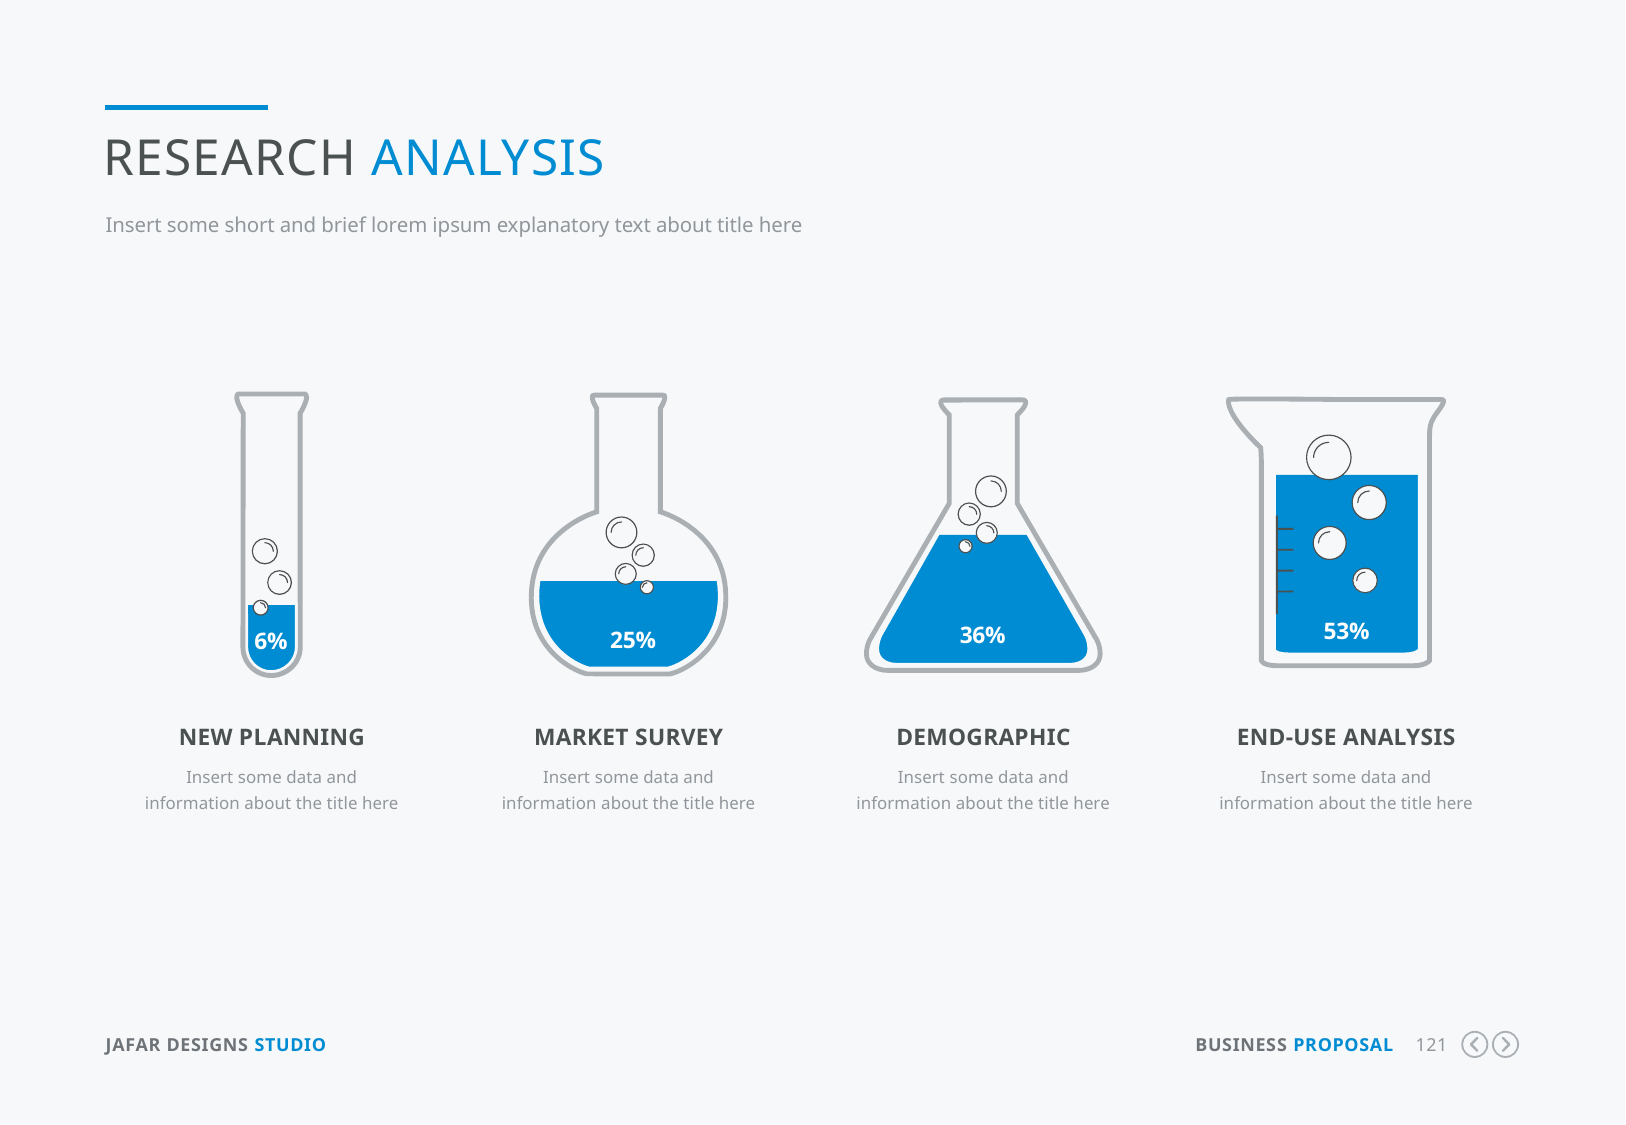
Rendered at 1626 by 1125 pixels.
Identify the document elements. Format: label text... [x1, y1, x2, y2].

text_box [225, 386, 318, 683]
list Research analysis [103, 125, 1518, 188]
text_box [851, 386, 1116, 683]
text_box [139, 723, 405, 814]
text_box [496, 723, 762, 814]
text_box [1213, 723, 1479, 814]
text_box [1220, 387, 1456, 683]
list Insert some short and brief lorem ipsum explanatory text about title here [105, 209, 1519, 241]
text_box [850, 723, 1116, 814]
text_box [520, 386, 737, 683]
